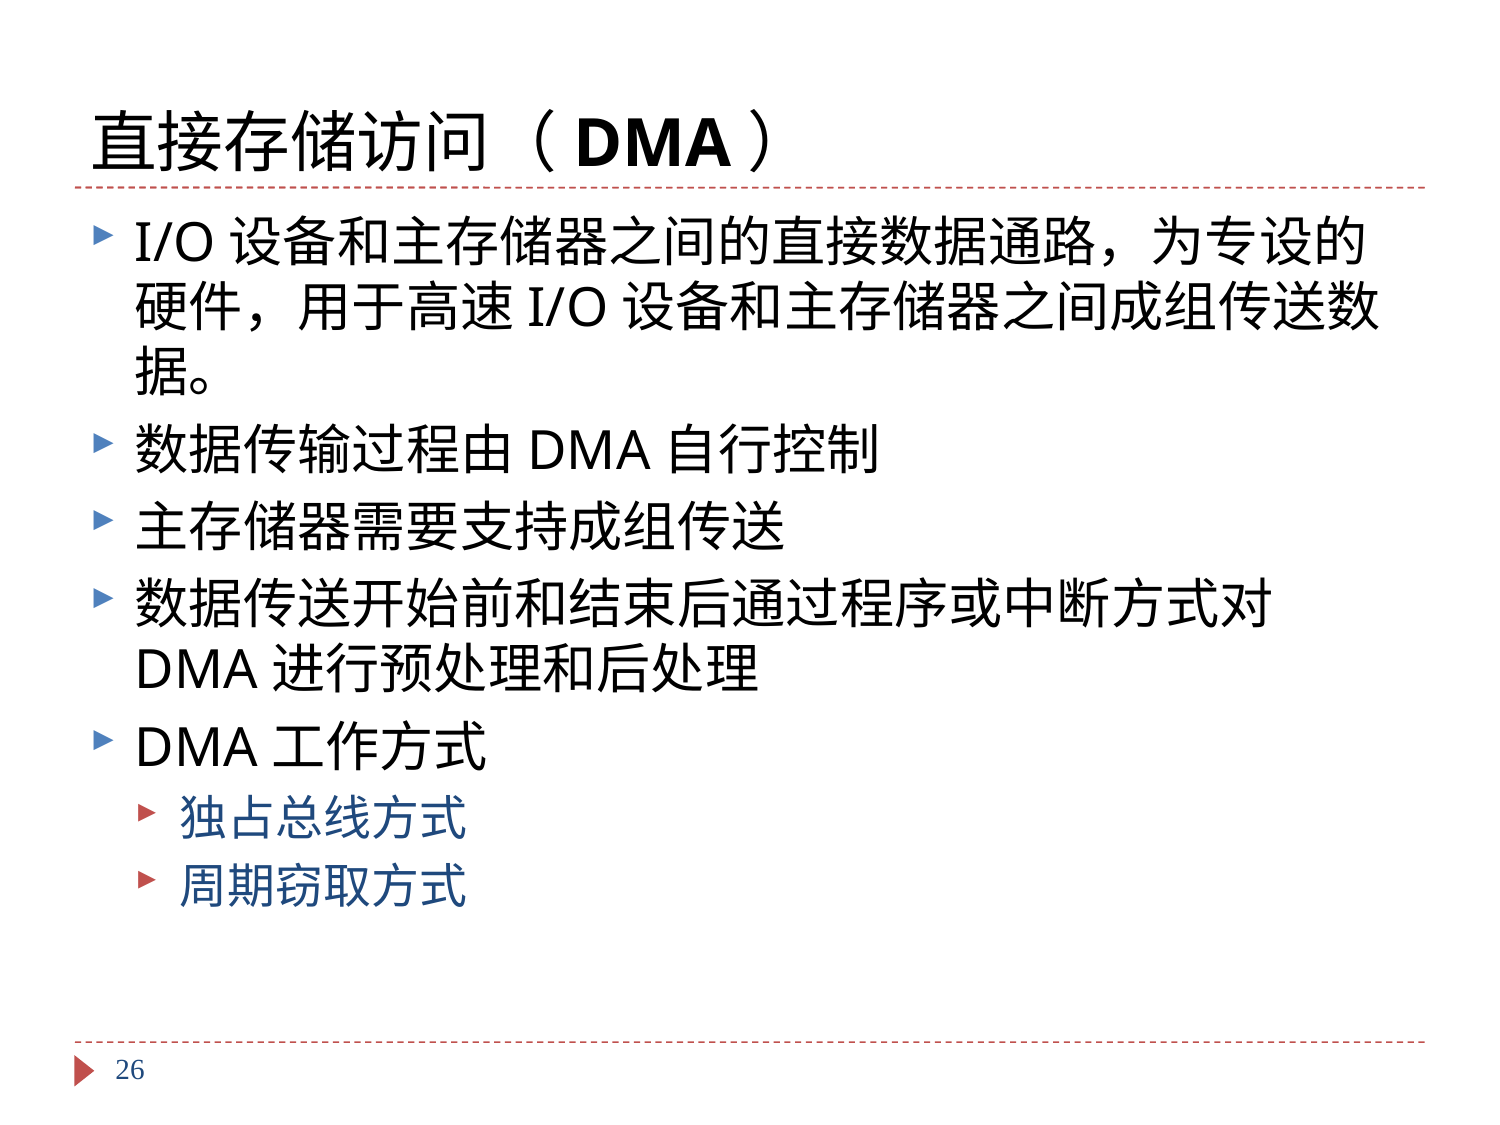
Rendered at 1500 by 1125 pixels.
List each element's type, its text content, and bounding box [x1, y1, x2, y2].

slide_number 26 [100, 1042, 426, 1103]
list I/O设备和主存储器之间的直接数据通路，为专设的硬件，用于高速I/O设备和主存储器之间成组传送数据。 数据传输过程由DMA自行控制 主存储器需要支持成组传送 数据传送开始前和结束后通过程序或中断方式对DMA进行预处理和后处理 DMA工作方式 独占总线方式 周期窃取方式 [75, 200, 1425, 1006]
title 直接存储访问（DMA） [75, 24, 1425, 188]
